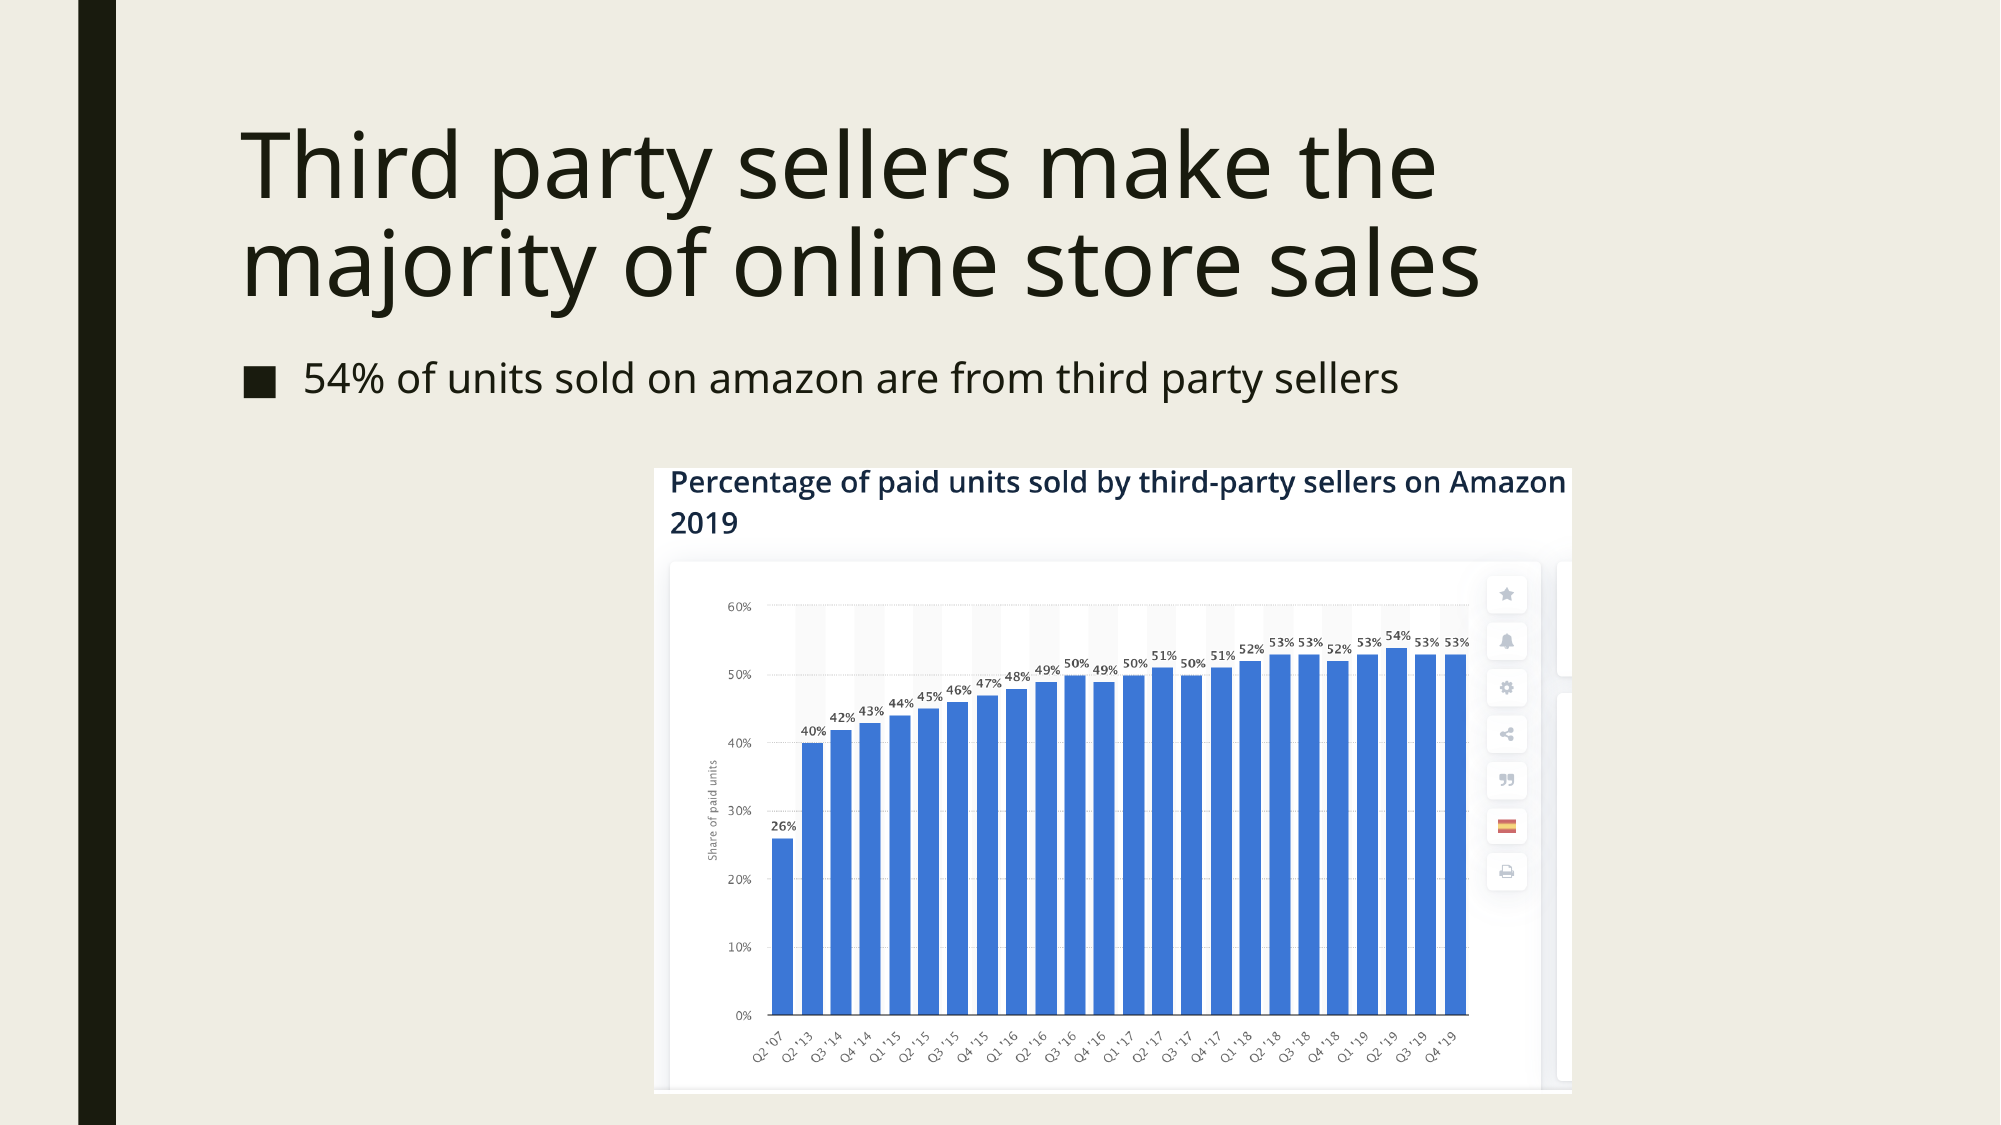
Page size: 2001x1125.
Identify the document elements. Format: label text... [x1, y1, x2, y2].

title Third party sellers make the majority of online store sales [225, 112, 1800, 348]
list 54% of units sold on amazon are from third party sellers [225, 348, 1800, 936]
picture [654, 468, 1572, 1094]
